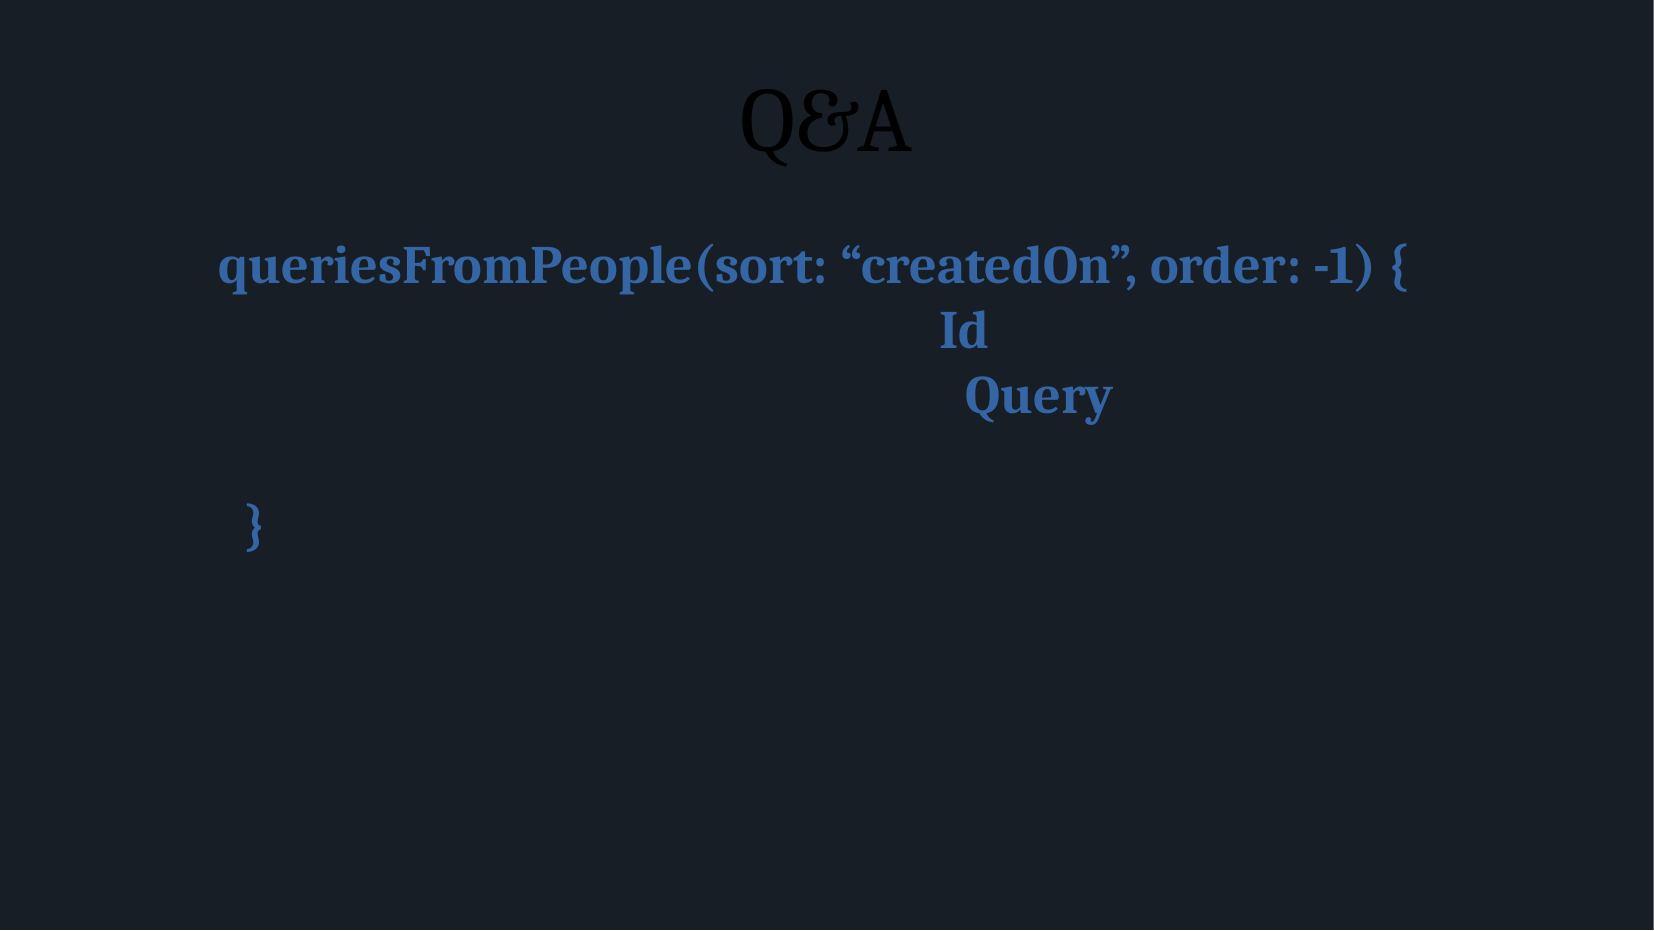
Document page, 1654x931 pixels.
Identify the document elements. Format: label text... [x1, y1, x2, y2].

text_box Q&A [82, 37, 1571, 193]
text_box queriesFromPeople(sort: “createdOn”, order: -1) { Id Query } [94, 204, 1535, 354]
